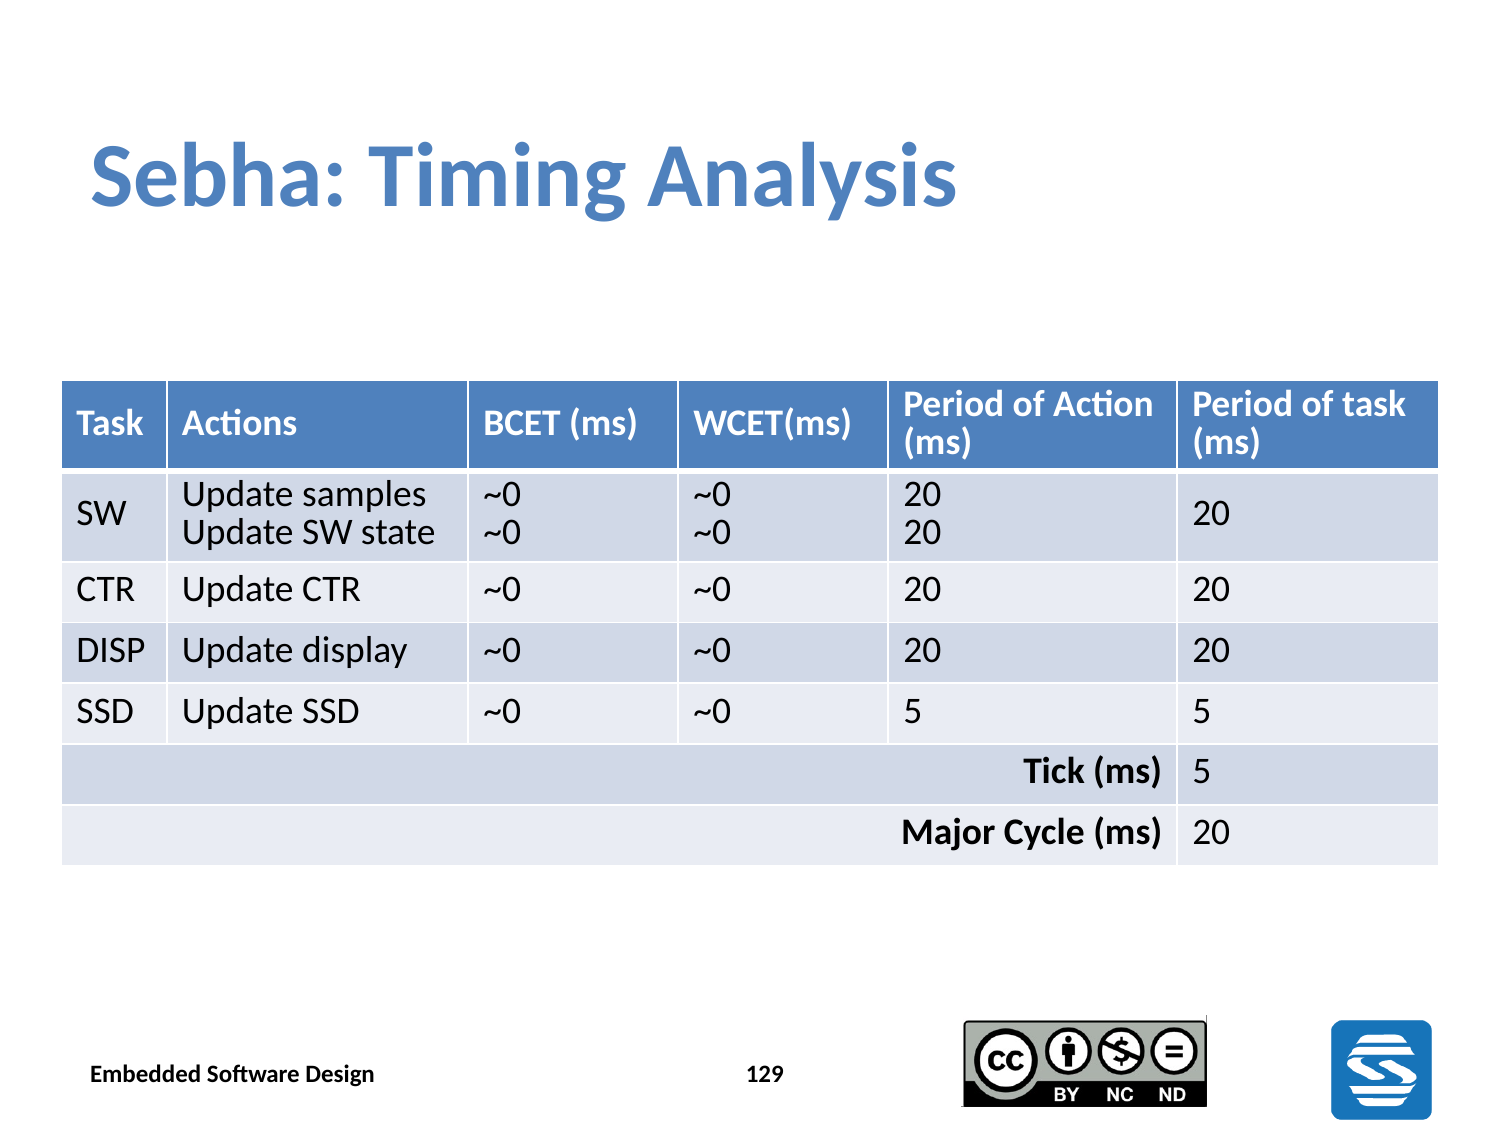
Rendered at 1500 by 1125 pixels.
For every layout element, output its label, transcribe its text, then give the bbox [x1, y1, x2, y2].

table_cell 20 [1178, 563, 1438, 622]
table_cell ~0 [469, 684, 677, 743]
table_cell Update samples Update SW state [168, 474, 467, 561]
table_cell ~0 [679, 684, 887, 743]
table_cell ~0 ~0 [679, 474, 887, 561]
table_header Task [62, 381, 166, 468]
slide_number 129 [676, 1042, 854, 1103]
table_cell DISP [62, 623, 166, 682]
table_cell 20 20 [889, 474, 1176, 561]
table_cell ~0 [469, 623, 677, 682]
table_cell 20 [1178, 806, 1438, 865]
table_cell Tick (ms) [62, 745, 1176, 804]
table_cell Update CTR [168, 563, 467, 622]
title Sebha: Timing Analysis [75, 45, 1425, 233]
footer Embedded Software Design [75, 1042, 607, 1103]
table_cell 20 [889, 623, 1176, 682]
table_header BCET (ms) [469, 381, 677, 468]
table_cell ~0 [679, 623, 887, 682]
table_cell SW [62, 474, 166, 561]
table_cell 5 [889, 684, 1176, 743]
table_cell ~0 [469, 563, 677, 622]
table_cell 20 [889, 563, 1176, 622]
table_header Actions [168, 381, 467, 468]
table_cell CTR [62, 563, 166, 622]
table_cell ~0 ~0 [469, 474, 677, 561]
table_cell 5 [1178, 684, 1438, 743]
table_cell Update display [168, 623, 467, 682]
table_cell Update SSD [168, 684, 467, 743]
table_header Period of task (ms) [1178, 381, 1438, 468]
table_cell SSD [62, 684, 166, 743]
table_header WCET(ms) [679, 381, 887, 468]
table_cell 20 [1178, 474, 1438, 561]
table_header Period of Action (ms) [889, 381, 1176, 468]
table_cell 5 [1178, 745, 1438, 804]
picture [1331, 1020, 1432, 1120]
table_cell Major Cycle (ms) [62, 806, 1176, 865]
table_cell ~0 [679, 563, 887, 622]
table_cell 20 [1178, 623, 1438, 682]
picture [961, 1015, 1207, 1107]
